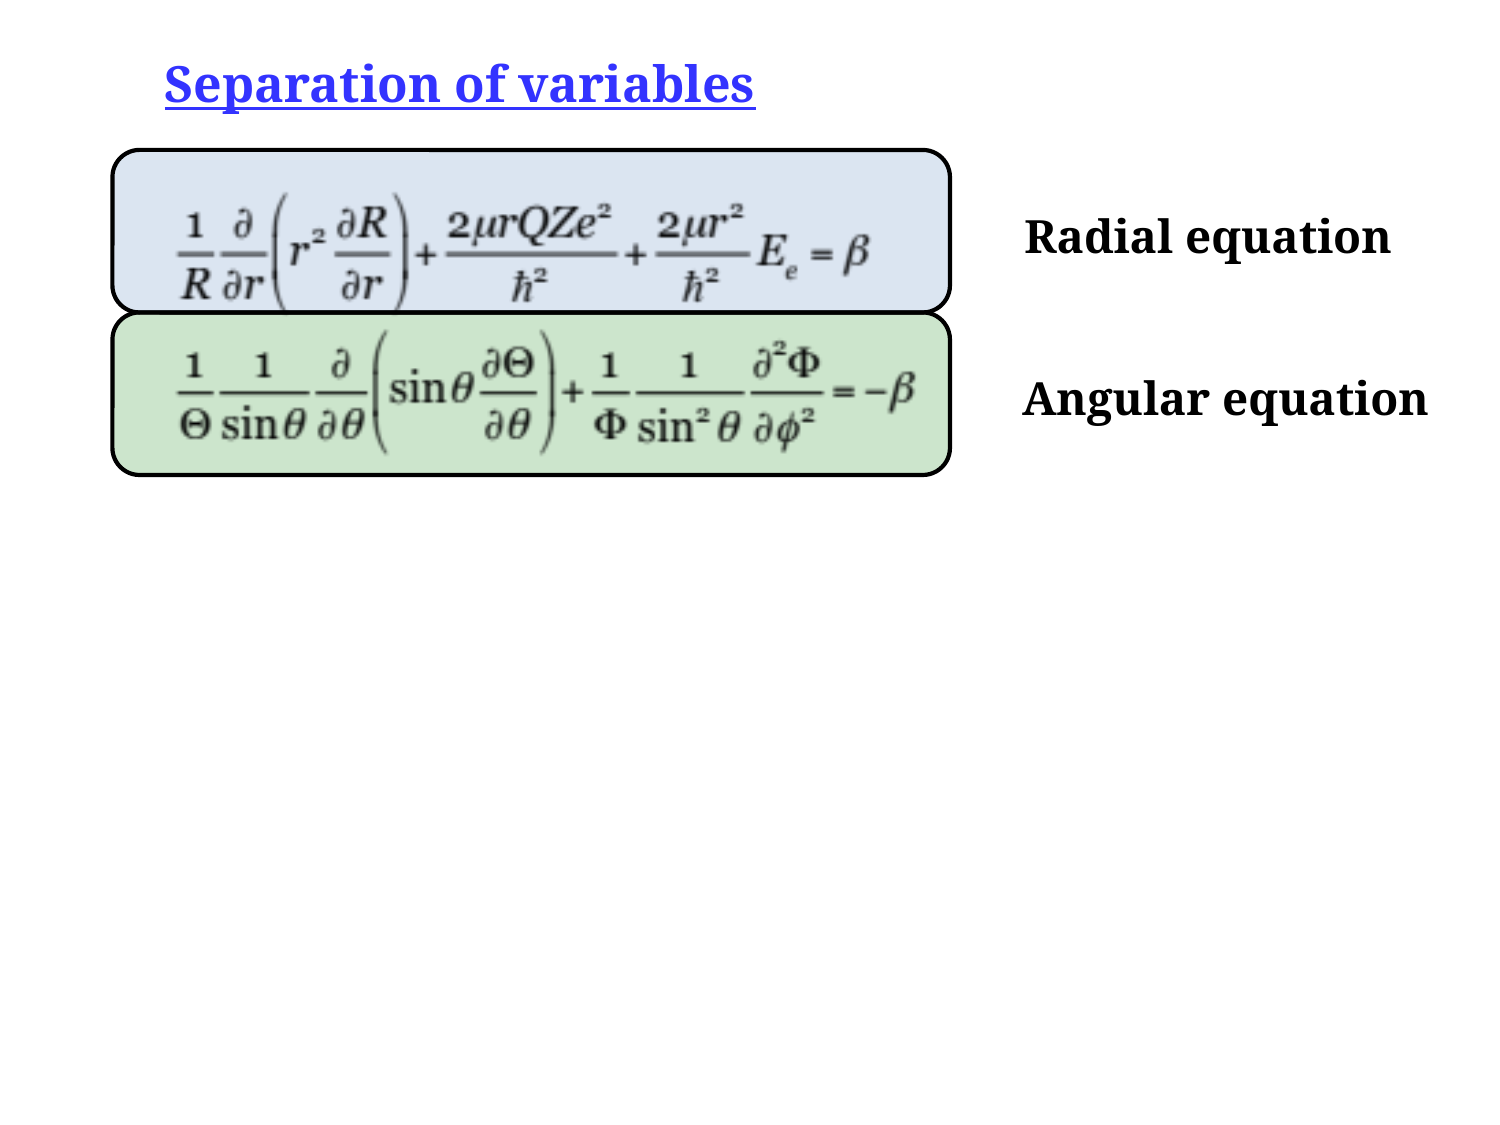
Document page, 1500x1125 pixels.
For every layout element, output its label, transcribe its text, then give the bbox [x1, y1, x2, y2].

text_box Angular equation [1007, 362, 1445, 433]
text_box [171, 185, 919, 460]
text_box [110, 147, 953, 315]
text_box Radial equation [1009, 200, 1407, 270]
text_box Separation of variables [150, 45, 1450, 121]
text_box [110, 313, 953, 478]
